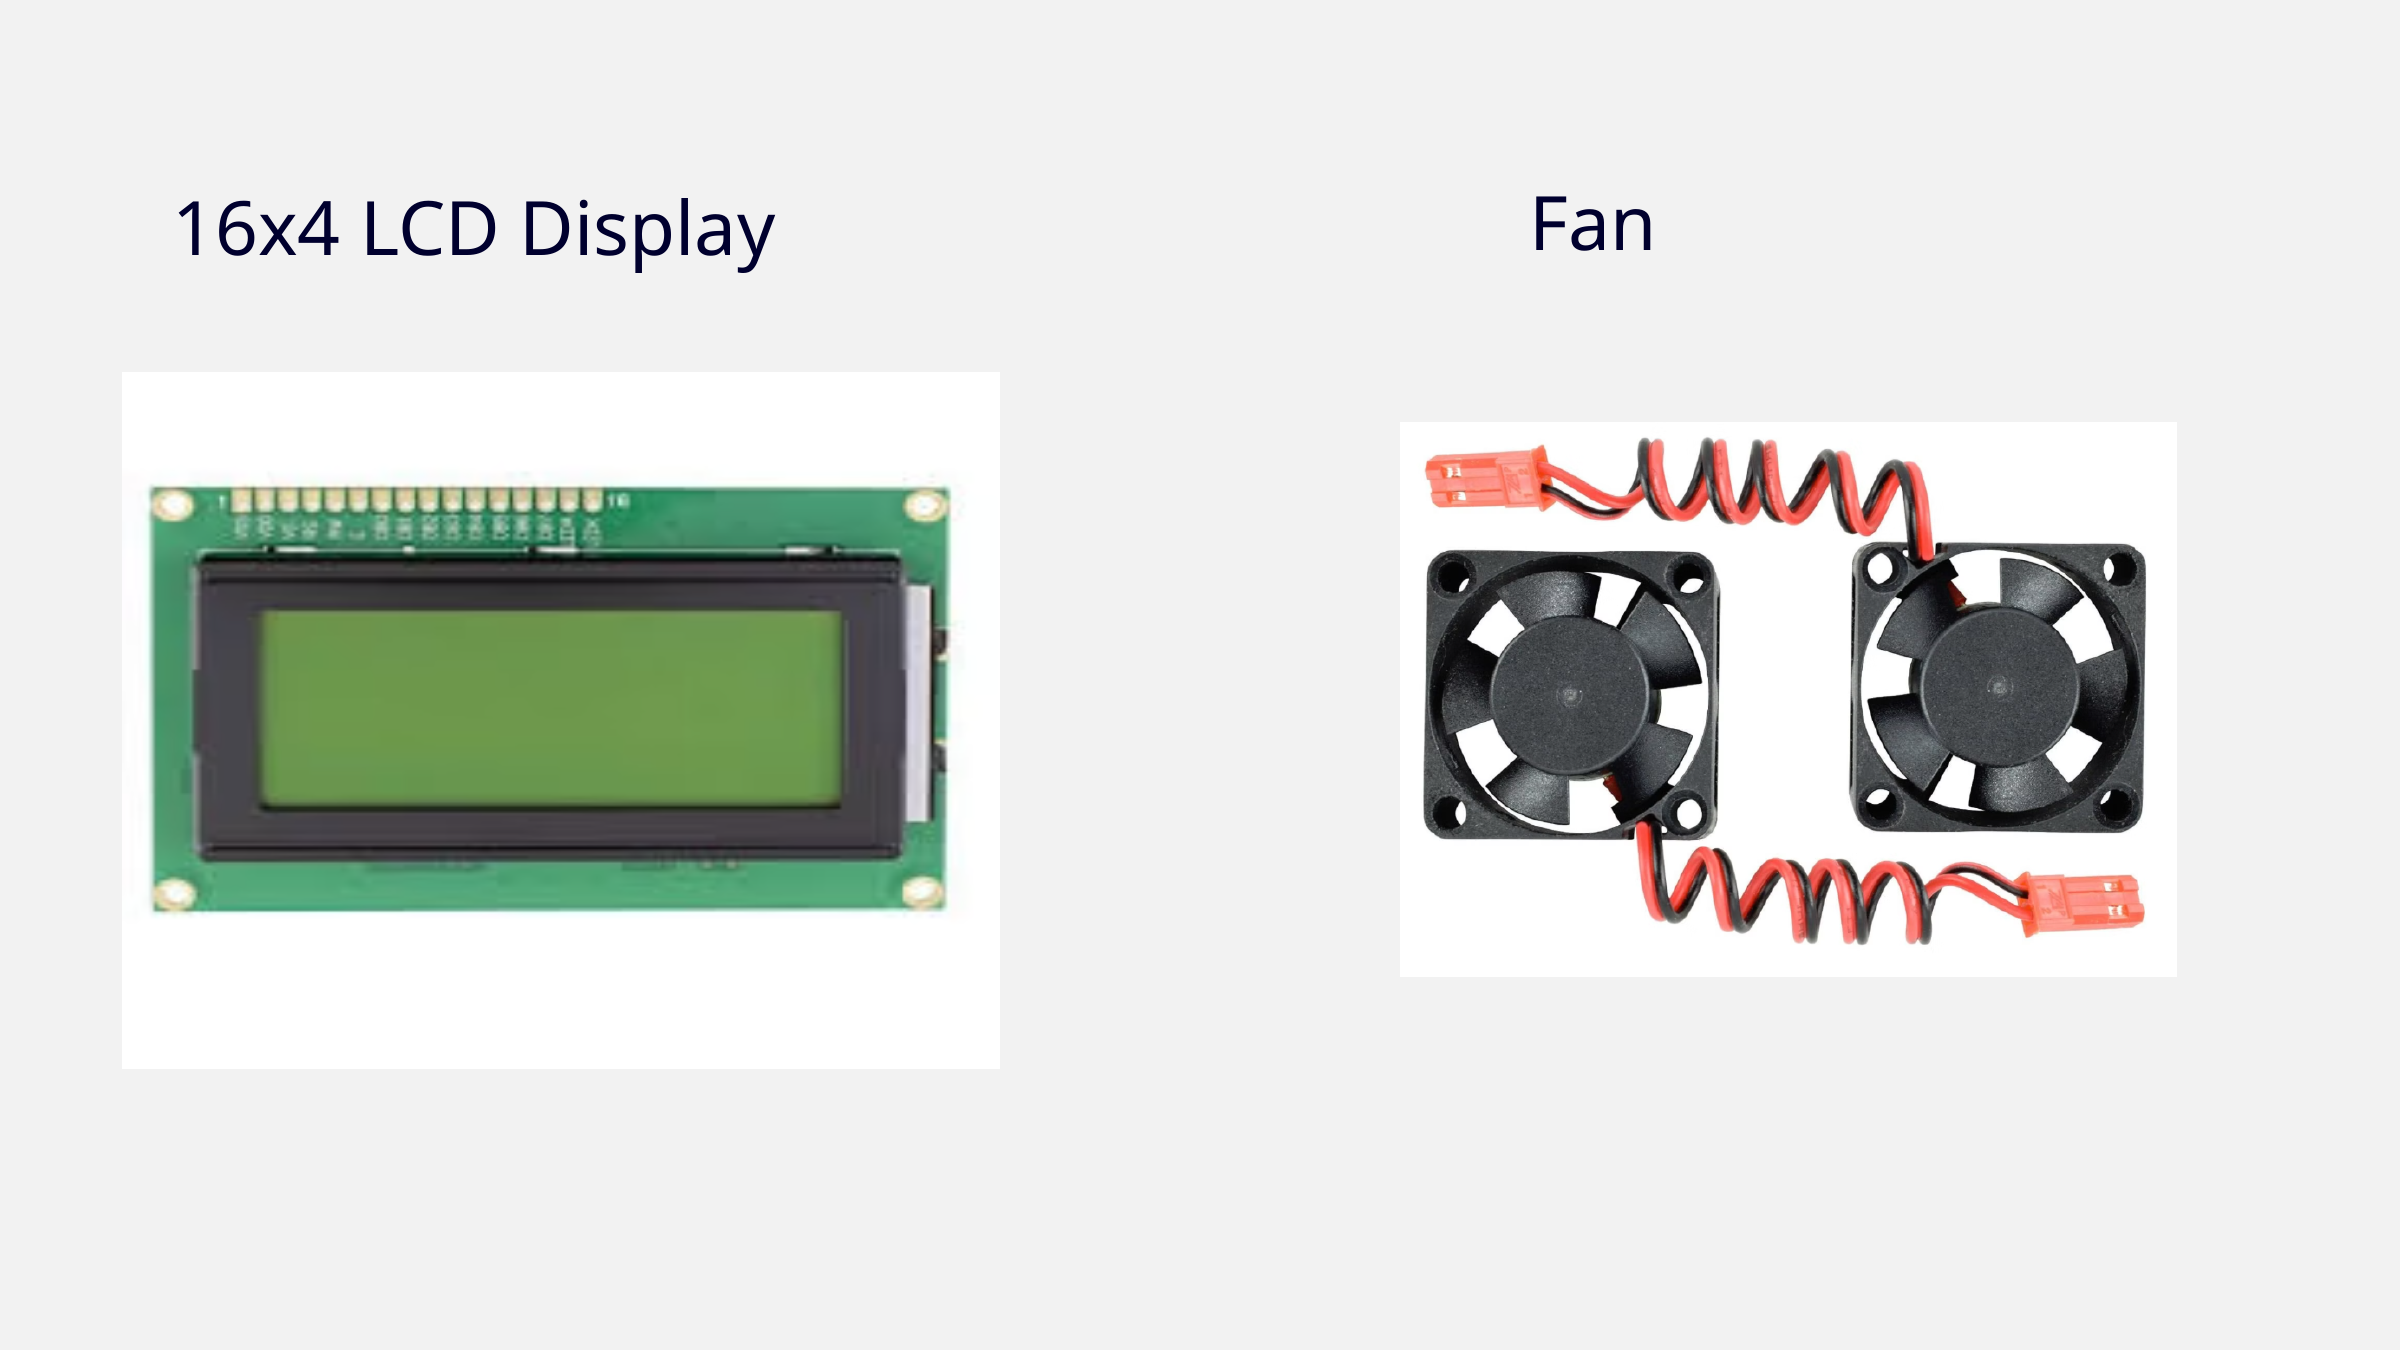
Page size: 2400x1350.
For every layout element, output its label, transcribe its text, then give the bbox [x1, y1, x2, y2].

text_box Fan [1529, 237, 1761, 267]
picture [122, 372, 1000, 1069]
picture [1400, 422, 2177, 977]
text_box 16x4 LCD Display [172, 242, 404, 272]
